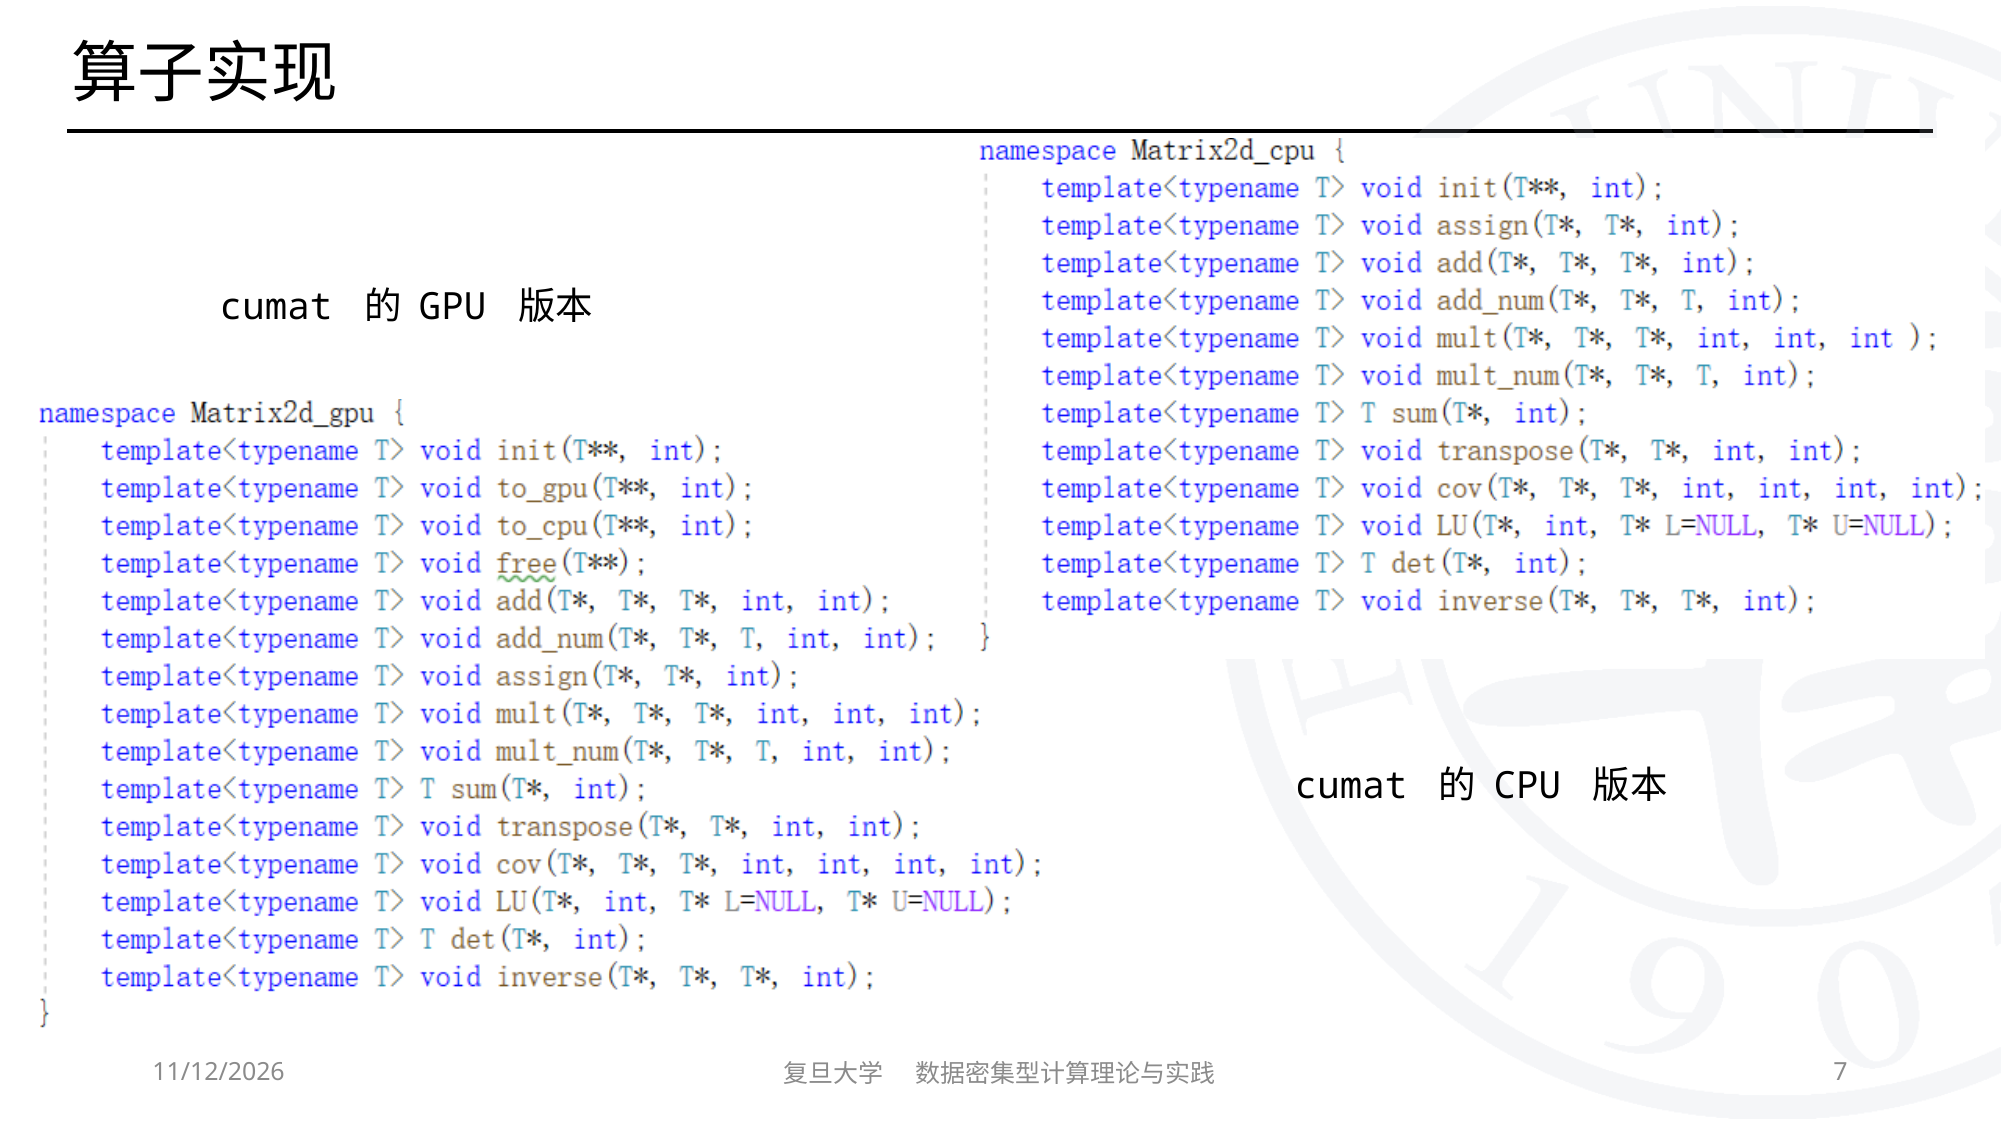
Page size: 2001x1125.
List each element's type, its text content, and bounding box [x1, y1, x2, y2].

text_box cumat 的 GPU 版本 [205, 274, 608, 335]
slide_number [137, 1042, 588, 1103]
footer 复旦大学 数据密集型计算理论与实践 [662, 1042, 1338, 1103]
picture [39, 138, 1985, 1032]
text_box cumat 的 CPU 版本 [1280, 753, 1683, 814]
slide_number 7 [1412, 1042, 1863, 1103]
